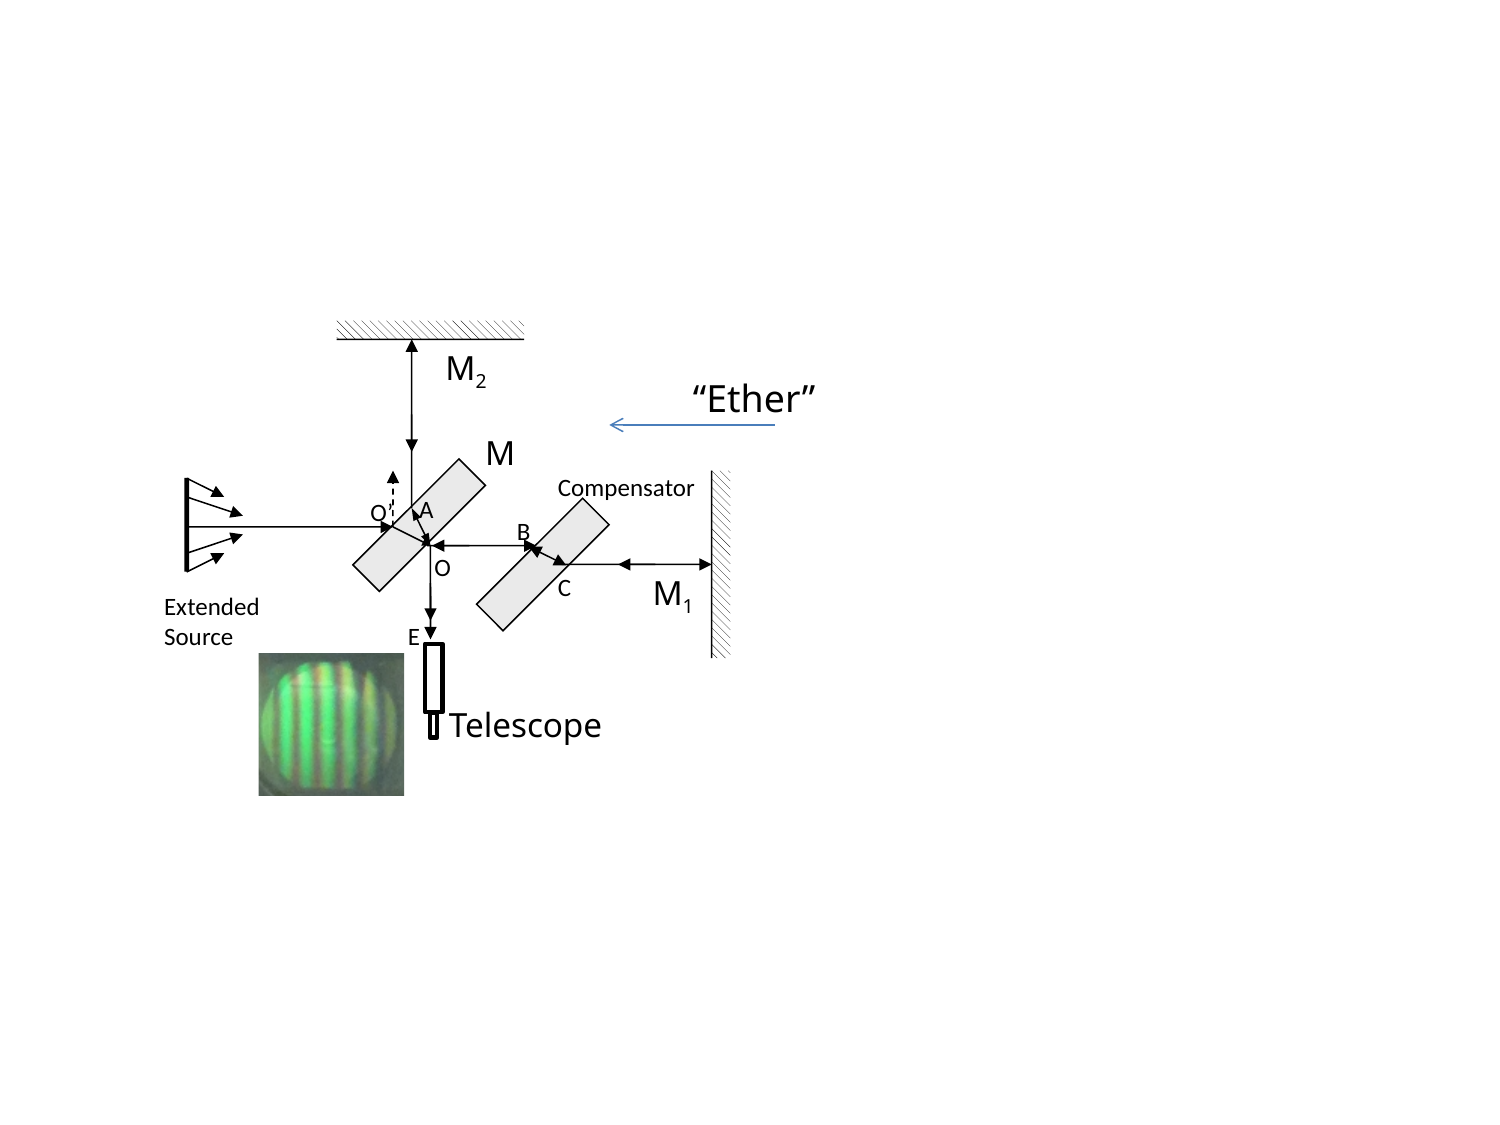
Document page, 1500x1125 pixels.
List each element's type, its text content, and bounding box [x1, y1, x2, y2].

text_box [699, 558, 711, 564]
text_box [405, 439, 411, 451]
text_box Telescope [434, 697, 618, 752]
text_box [186, 532, 243, 554]
text_box [424, 601, 437, 612]
text_box [617, 558, 637, 571]
text_box O [419, 544, 476, 601]
text_box Compensator [542, 464, 740, 521]
text_box [386, 470, 400, 484]
text_box M1 [637, 564, 713, 621]
text_box [559, 521, 610, 564]
text_box [352, 543, 422, 592]
text_box [405, 339, 418, 485]
text_box [186, 553, 225, 573]
text_box [432, 458, 471, 510]
text_box A [404, 485, 461, 543]
text_box [186, 478, 225, 497]
text_box M [470, 424, 663, 500]
text_box [412, 439, 418, 452]
picture [258, 653, 405, 797]
text_box [559, 555, 566, 564]
text_box [476, 565, 542, 631]
text_box B [501, 508, 559, 565]
text_box [423, 642, 445, 714]
text_box M2 [430, 339, 506, 396]
text_box [336, 320, 525, 339]
text_box “Ether” [678, 367, 831, 428]
text_box [428, 710, 434, 740]
text_box E [392, 612, 450, 669]
text_box Extended Source [149, 583, 281, 659]
text_box [712, 521, 731, 659]
text_box C [542, 564, 600, 621]
text_box O’ [355, 489, 412, 546]
text_box [186, 496, 243, 518]
